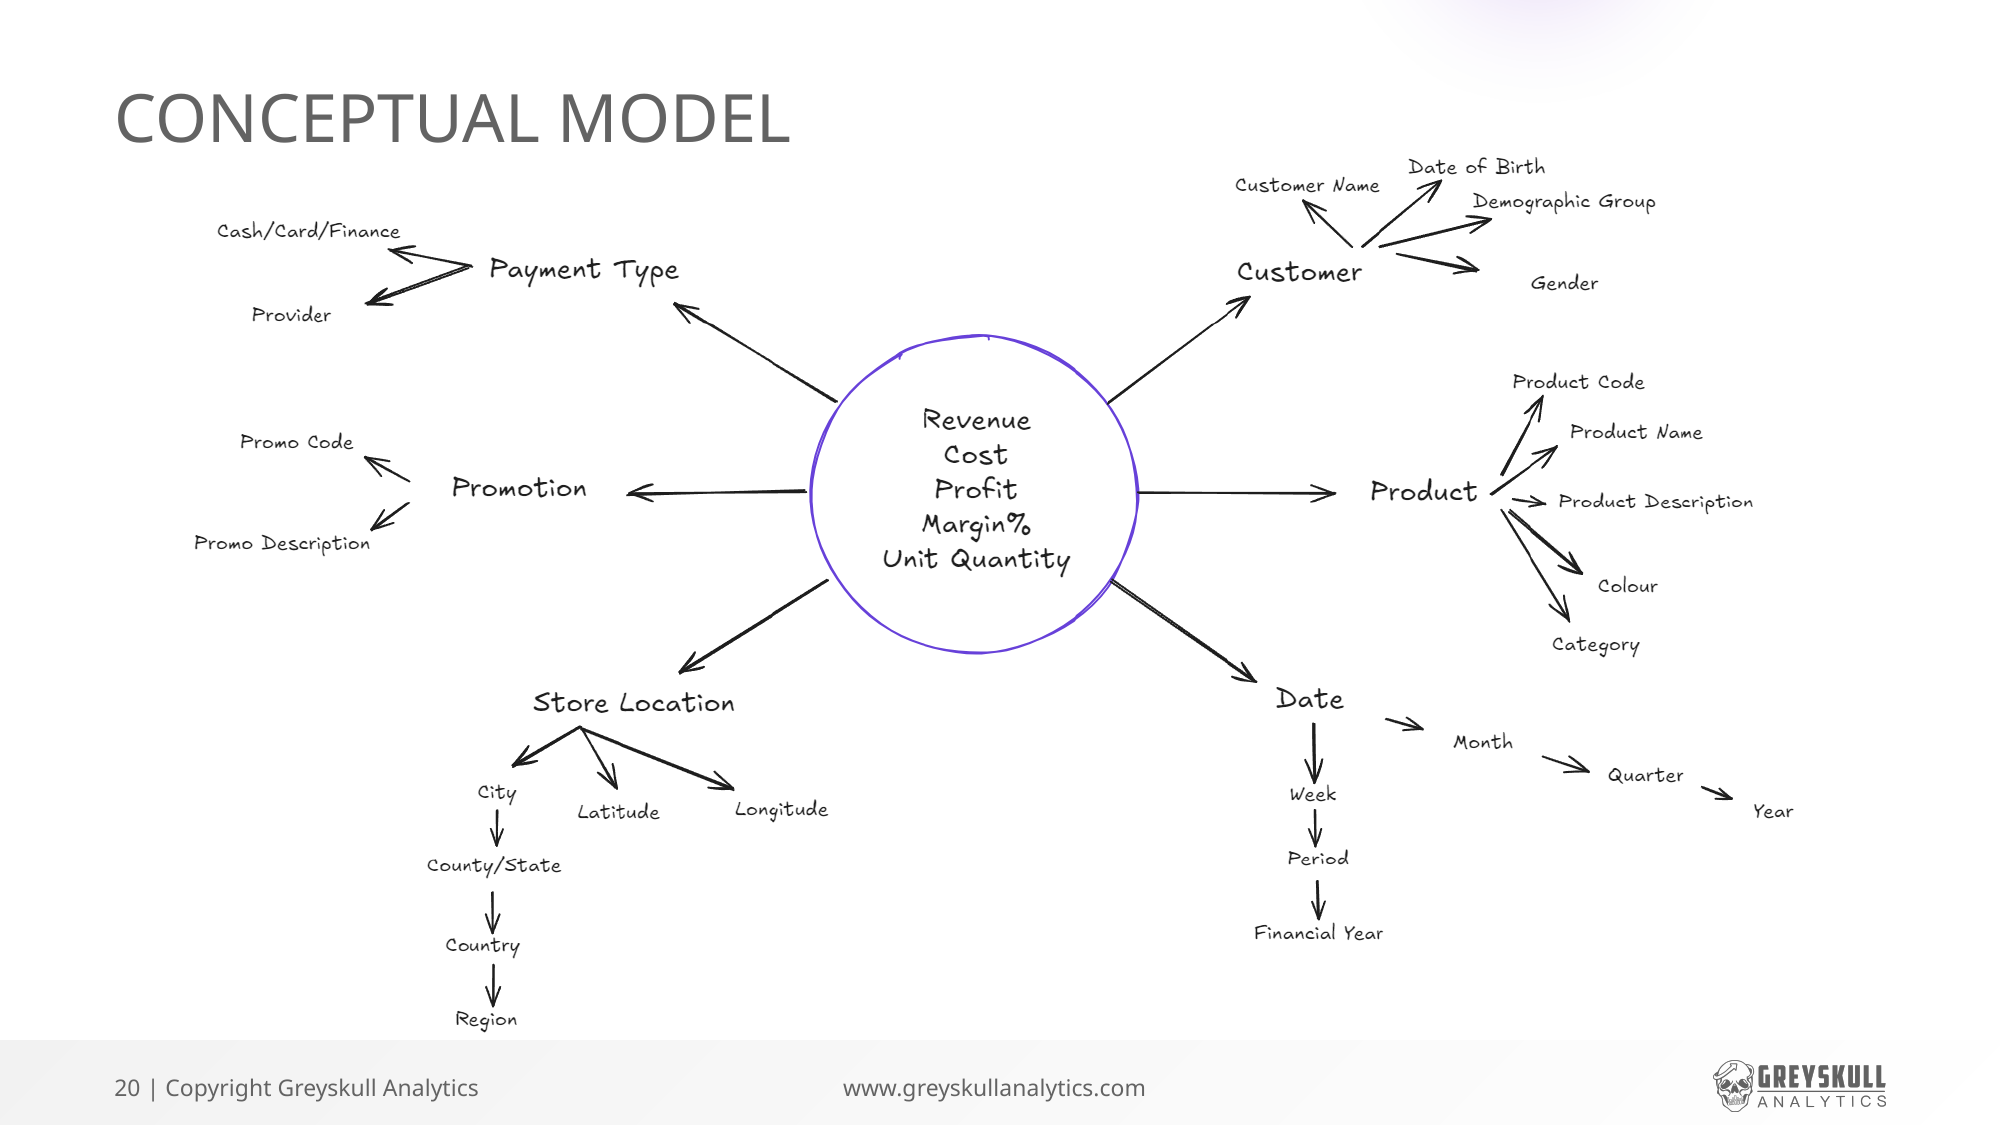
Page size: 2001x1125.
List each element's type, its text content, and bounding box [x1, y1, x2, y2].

picture [166, 145, 1834, 1040]
picture [1713, 1060, 1886, 1112]
title CONCEPTUAL MODEL [99, 68, 1901, 165]
